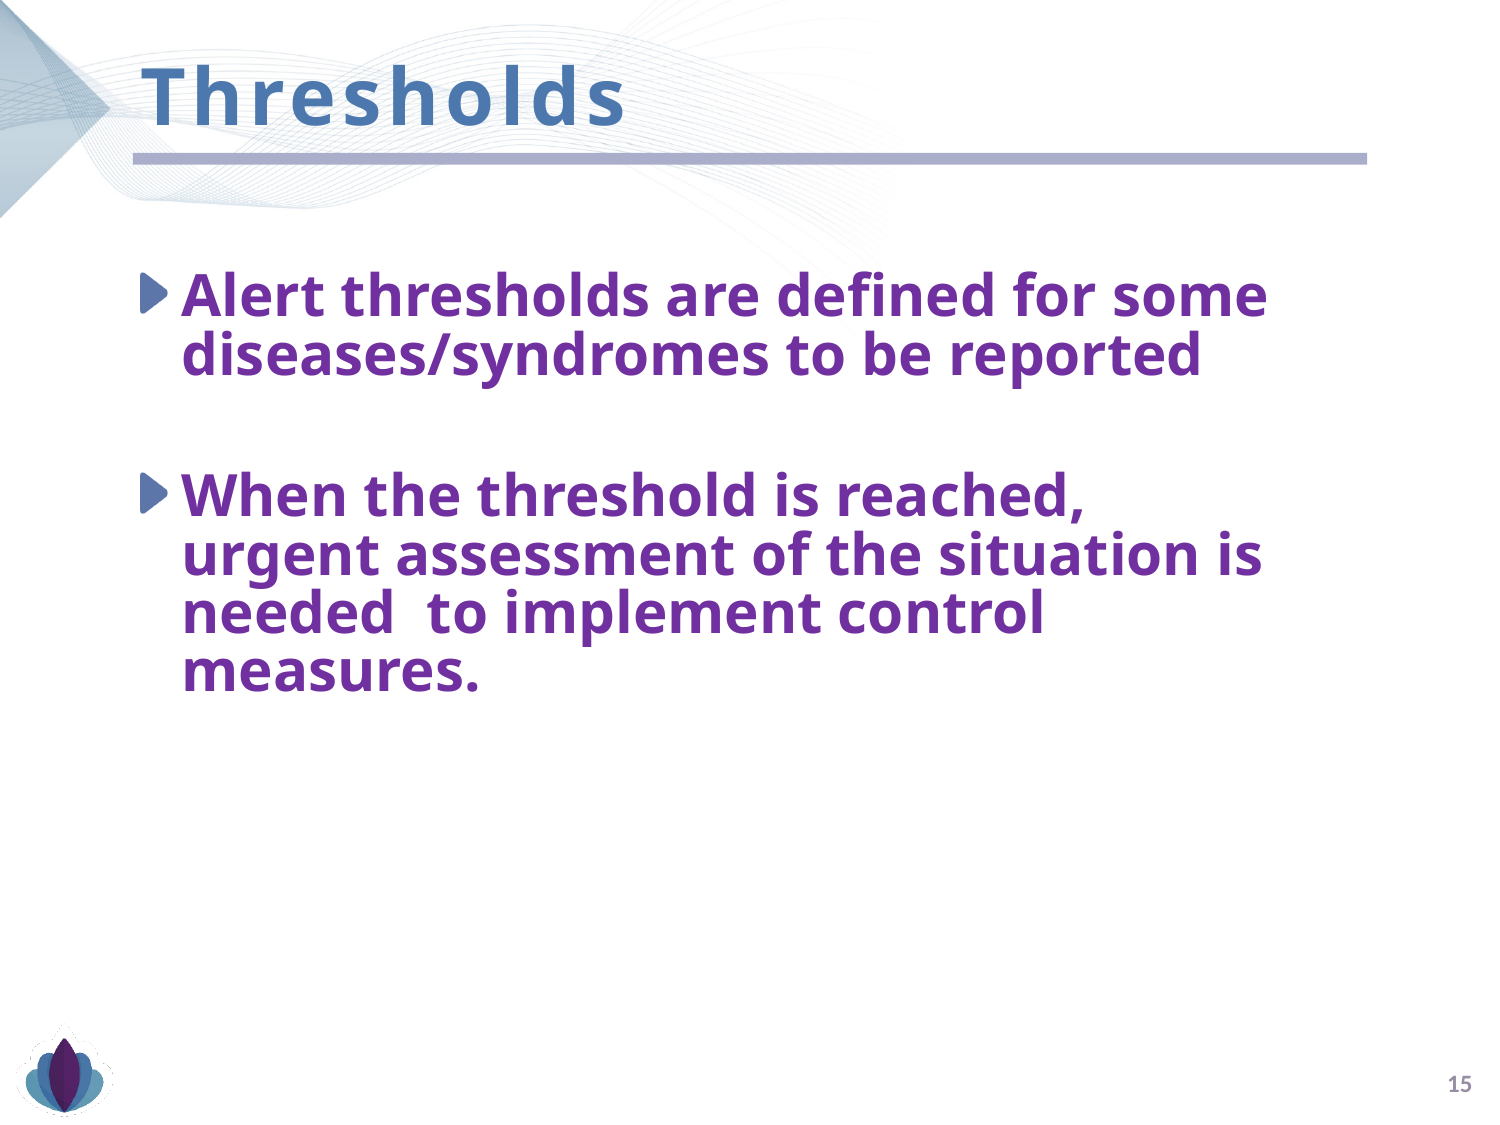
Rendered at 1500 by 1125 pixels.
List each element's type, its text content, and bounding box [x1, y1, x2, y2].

list Alert thresholds are defined for some diseases/syndromes to be reported When the threshold is reached, urgent assessment of the situation is needed to implement control measures. [125, 262, 1363, 1013]
title Thresholds [125, 0, 1438, 188]
picture [0, 0, 1500, 1125]
